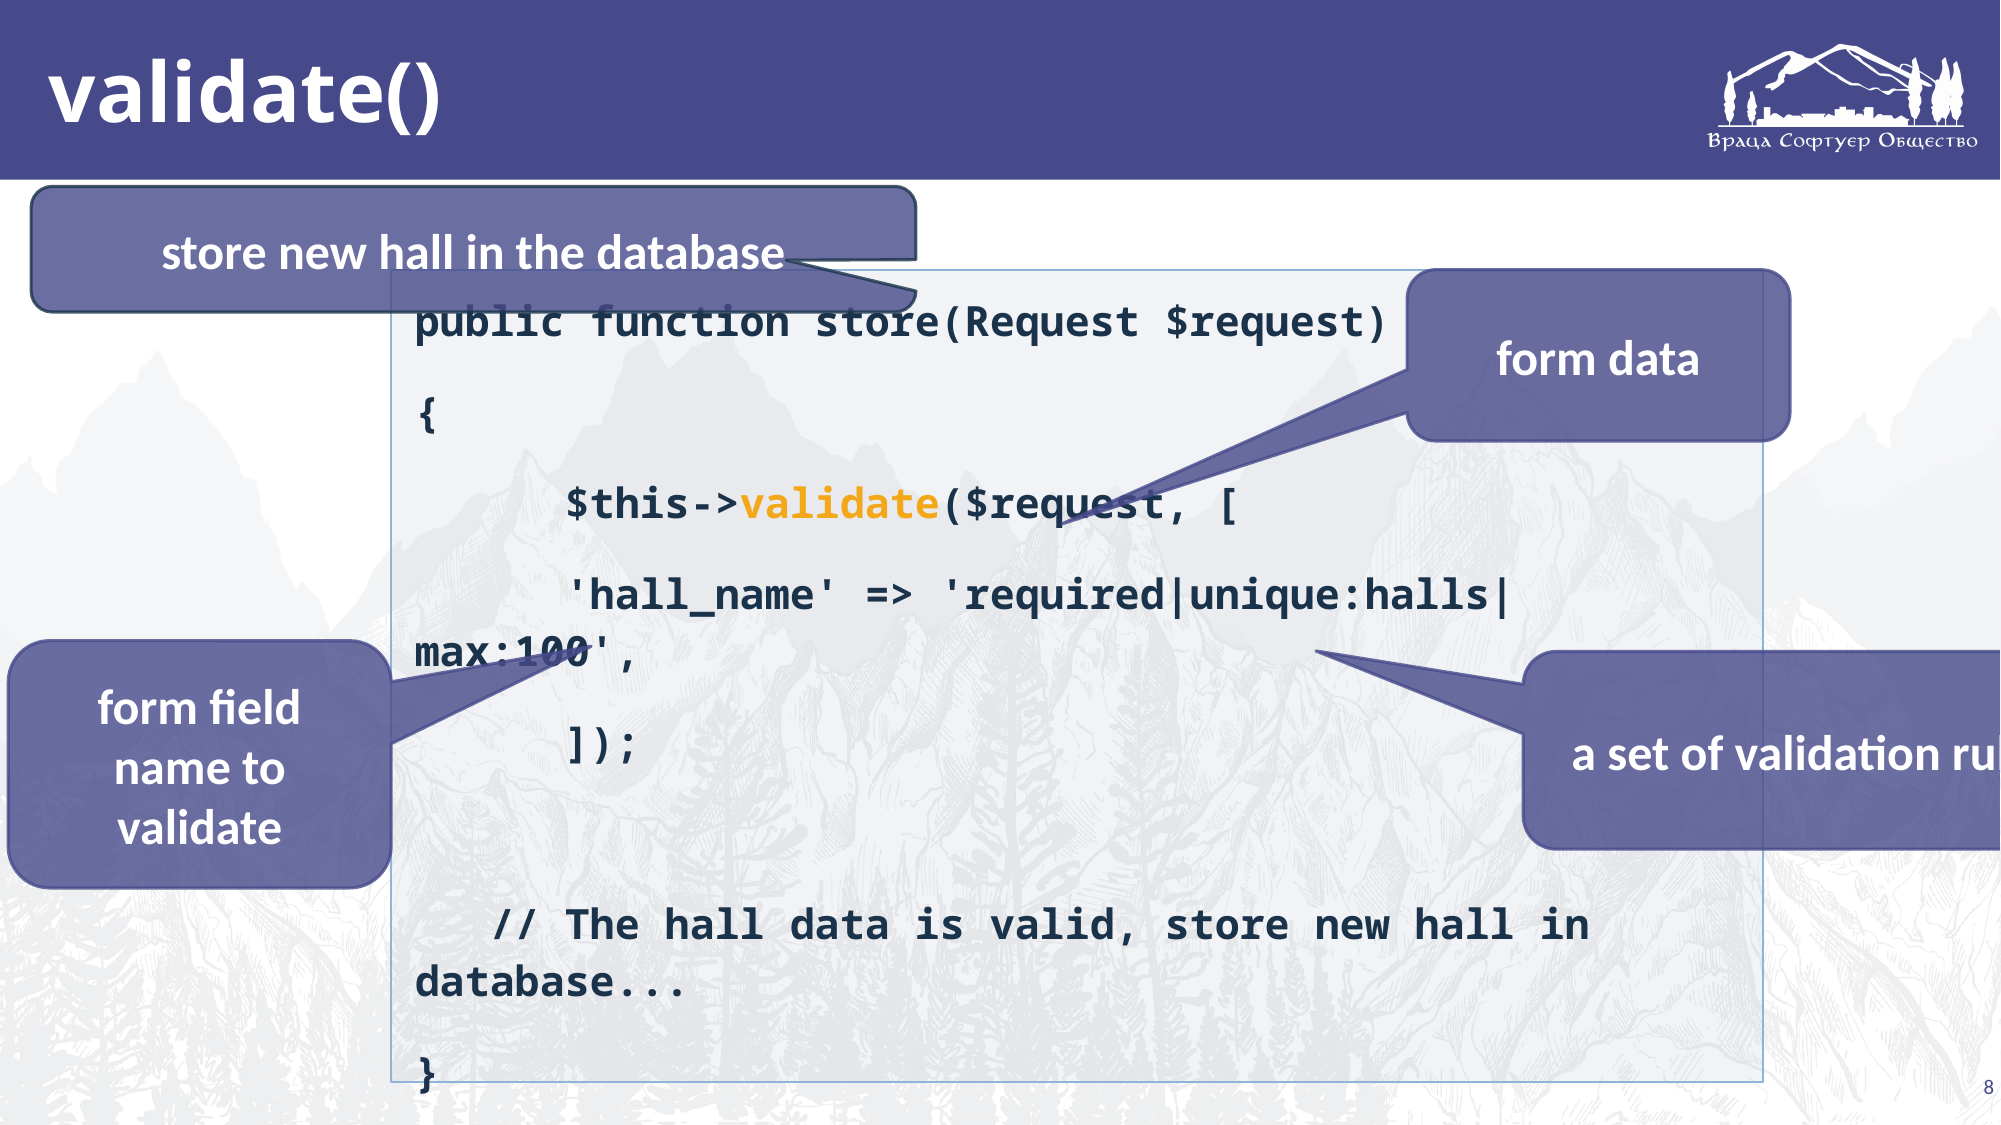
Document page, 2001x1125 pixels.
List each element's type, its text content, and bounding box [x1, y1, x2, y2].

text_box form data [1061, 269, 1791, 524]
slide_number 8 [1929, 1070, 2000, 1103]
text_box public function store(Request $request) { $this->validate($request, [ 'hall_name' => 'required|unique:halls|max:100', ]); // The hall data is valid, store new hall in database... } [391, 269, 1764, 1082]
title validate() [31, 16, 1591, 162]
text_box form field name to validate [8, 640, 592, 888]
text_box store new hall in the database [31, 186, 916, 313]
picture [1703, 19, 1981, 165]
text_box a set of validation rules [1316, 650, 2000, 850]
